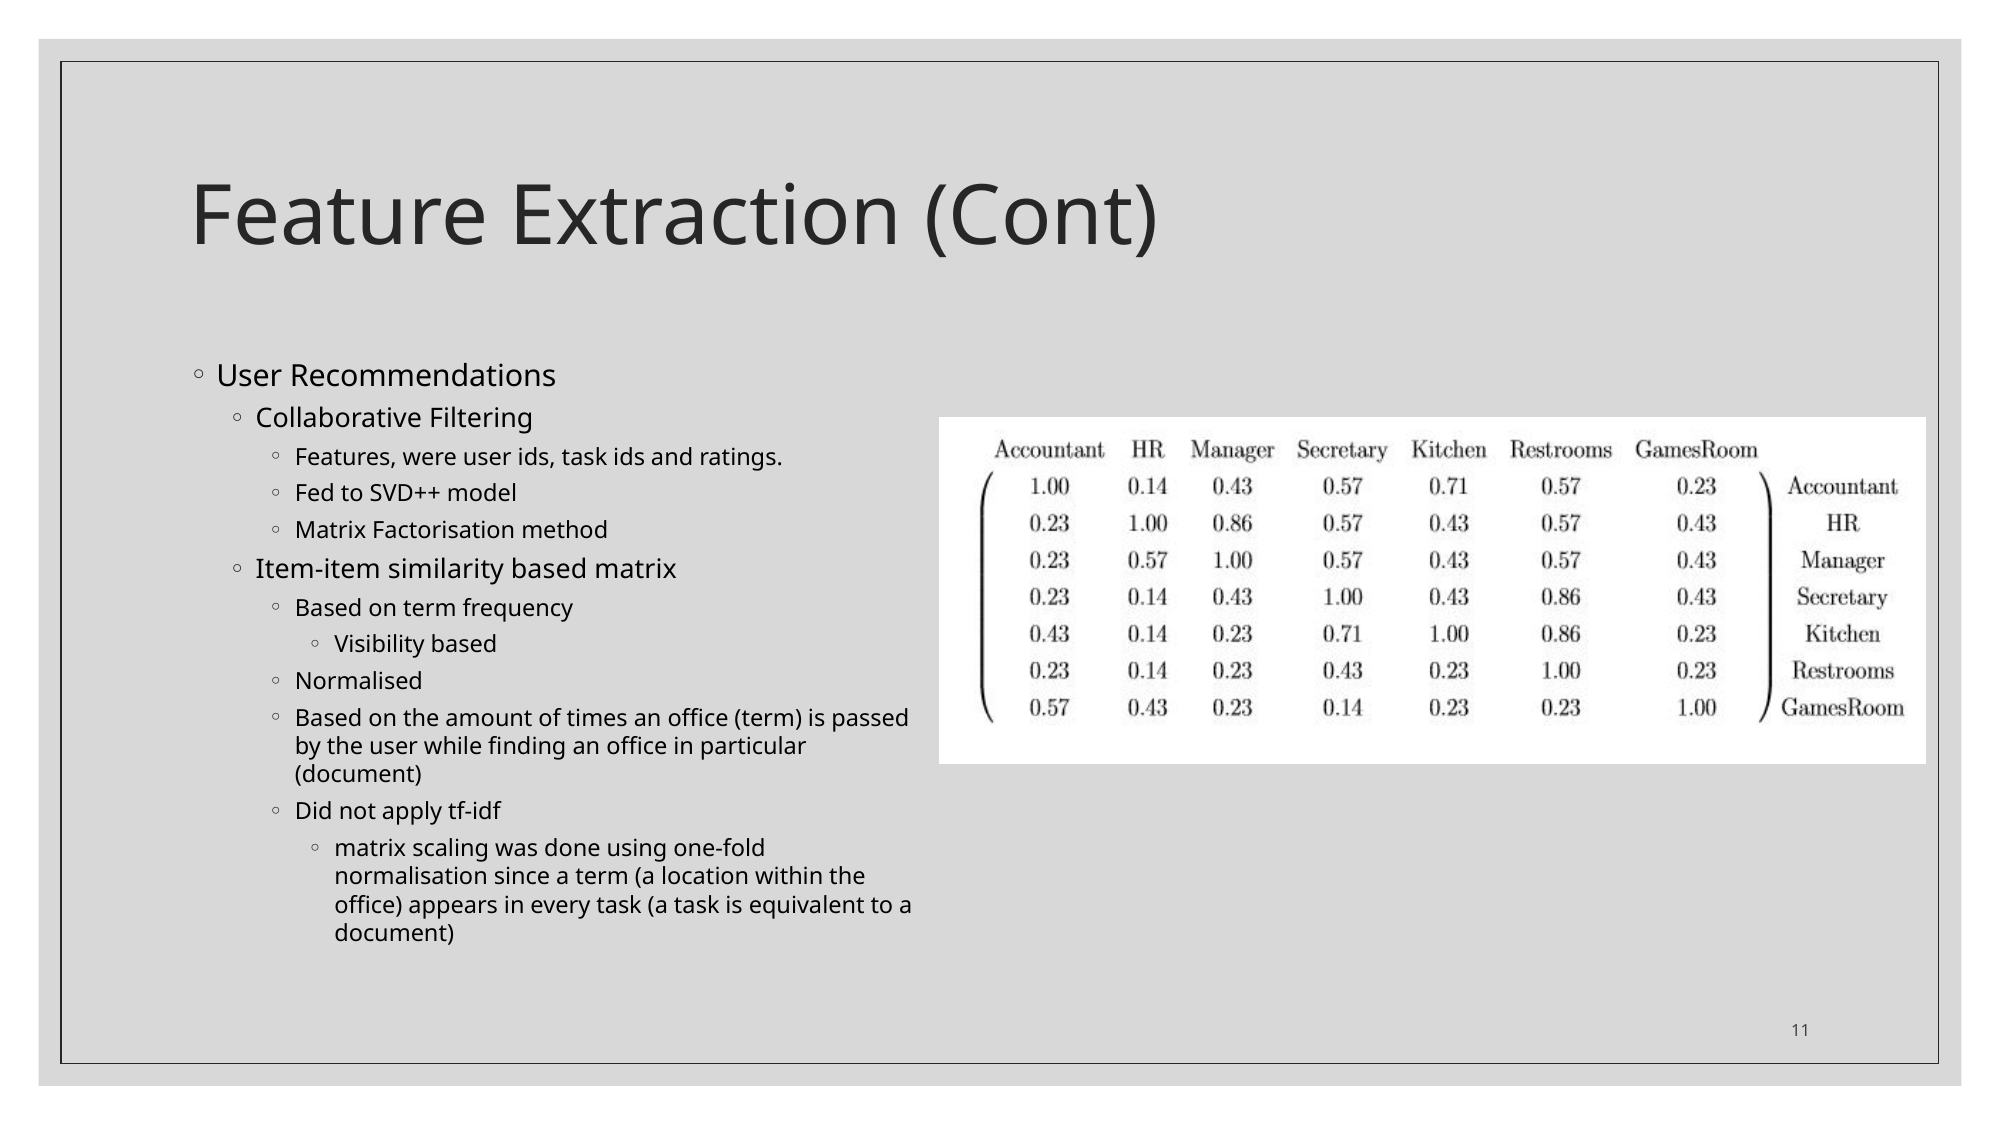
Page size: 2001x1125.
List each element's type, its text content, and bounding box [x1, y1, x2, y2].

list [939, 417, 1926, 764]
slide_number 11 [1687, 990, 1825, 1050]
list User Recommendations Collaborative Filtering Features, were user ids, task ids and ratings. Fed to SVD++ model Matrix Factorisation method Item-item similarity based matrix Based on term frequency Visibility based Normalised Based on the amount of times an office (term) is passed by the user while finding an office in particular (document) Did not apply tf-idf matrix scaling was done using one-fold normalisation since a term (a location within the office) appears in every task (a task is equivalent to a document) [174, 345, 940, 960]
title Feature Extraction (Cont) [174, 105, 1825, 331]
